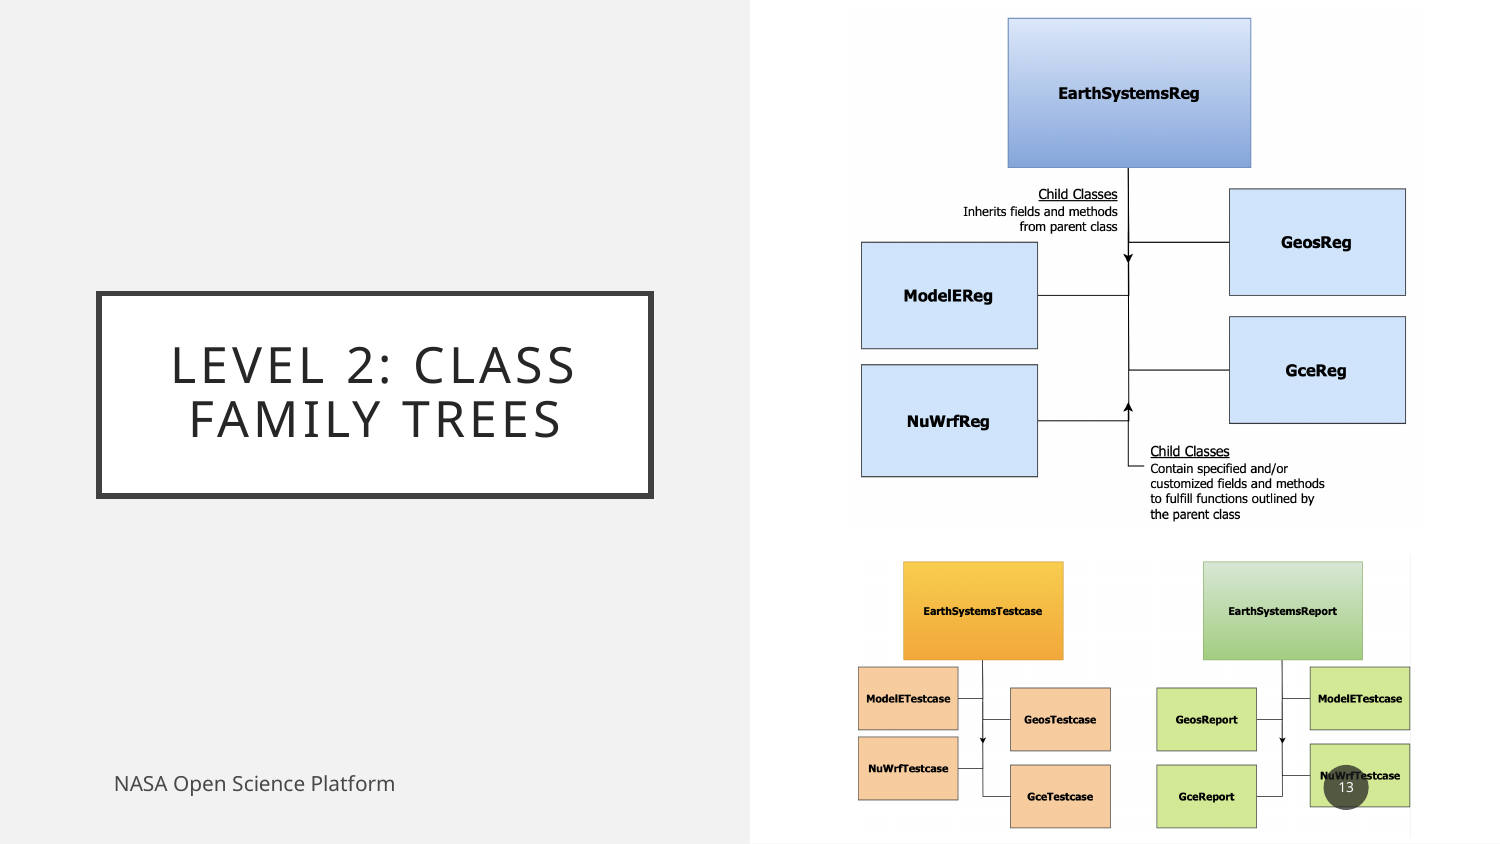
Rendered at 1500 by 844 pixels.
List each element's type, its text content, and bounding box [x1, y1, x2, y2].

footer NASA Open Science Platform [98, 765, 829, 805]
title Level 2: Class Family Trees [96, 291, 654, 499]
text_box [749, 0, 1500, 844]
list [847, 5, 1422, 532]
picture [858, 554, 1411, 839]
